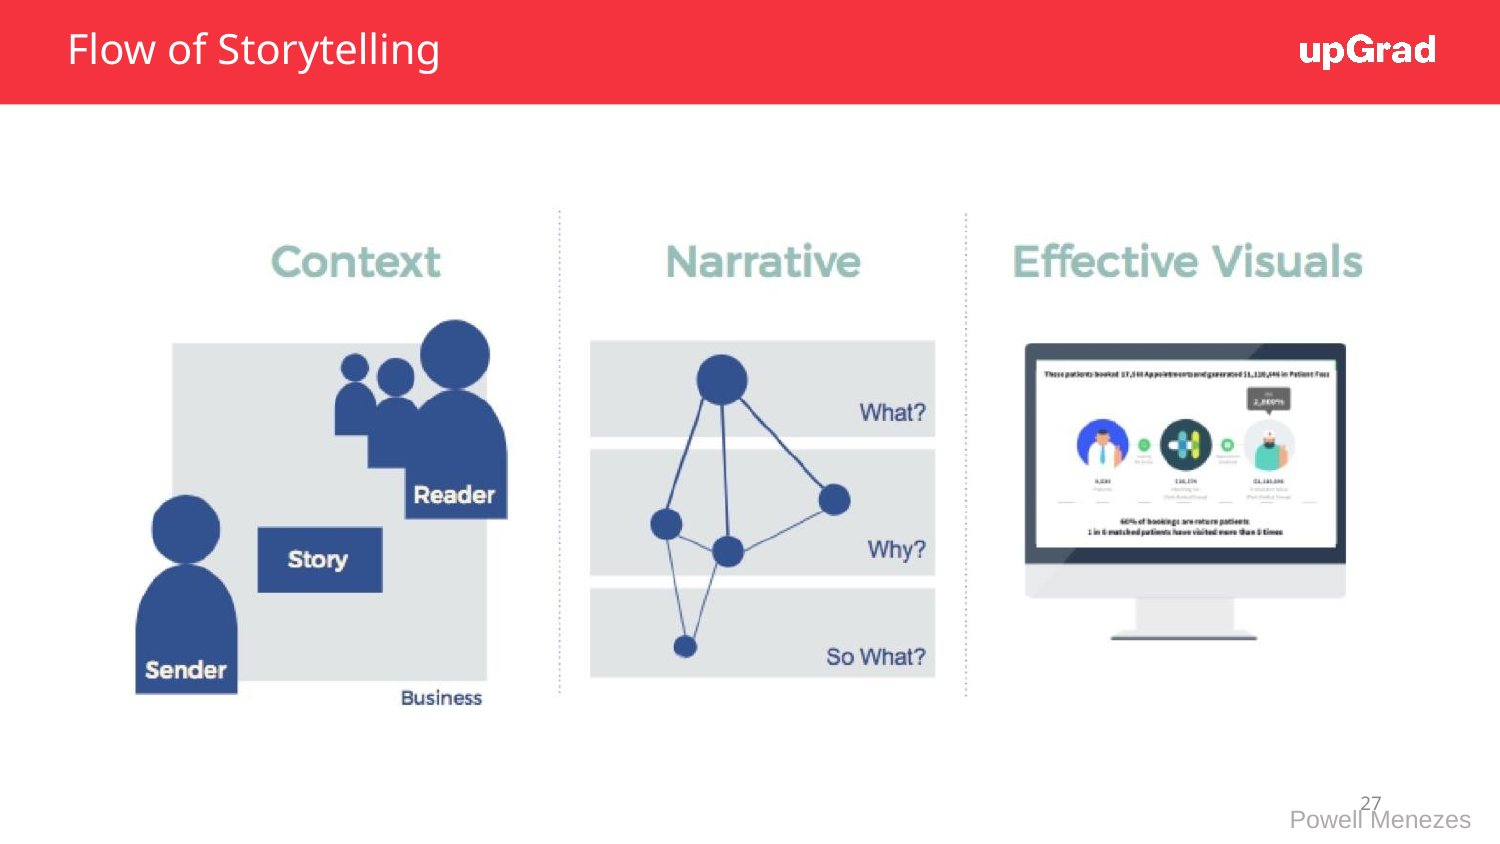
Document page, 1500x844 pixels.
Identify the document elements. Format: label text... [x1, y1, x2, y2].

slide_number 27 [1059, 782, 1397, 827]
text_box [128, 204, 1376, 707]
text_box Powell Menezes [1274, 796, 1500, 842]
picture [1300, 34, 1435, 70]
title Flow of Storytelling [51, 20, 665, 83]
